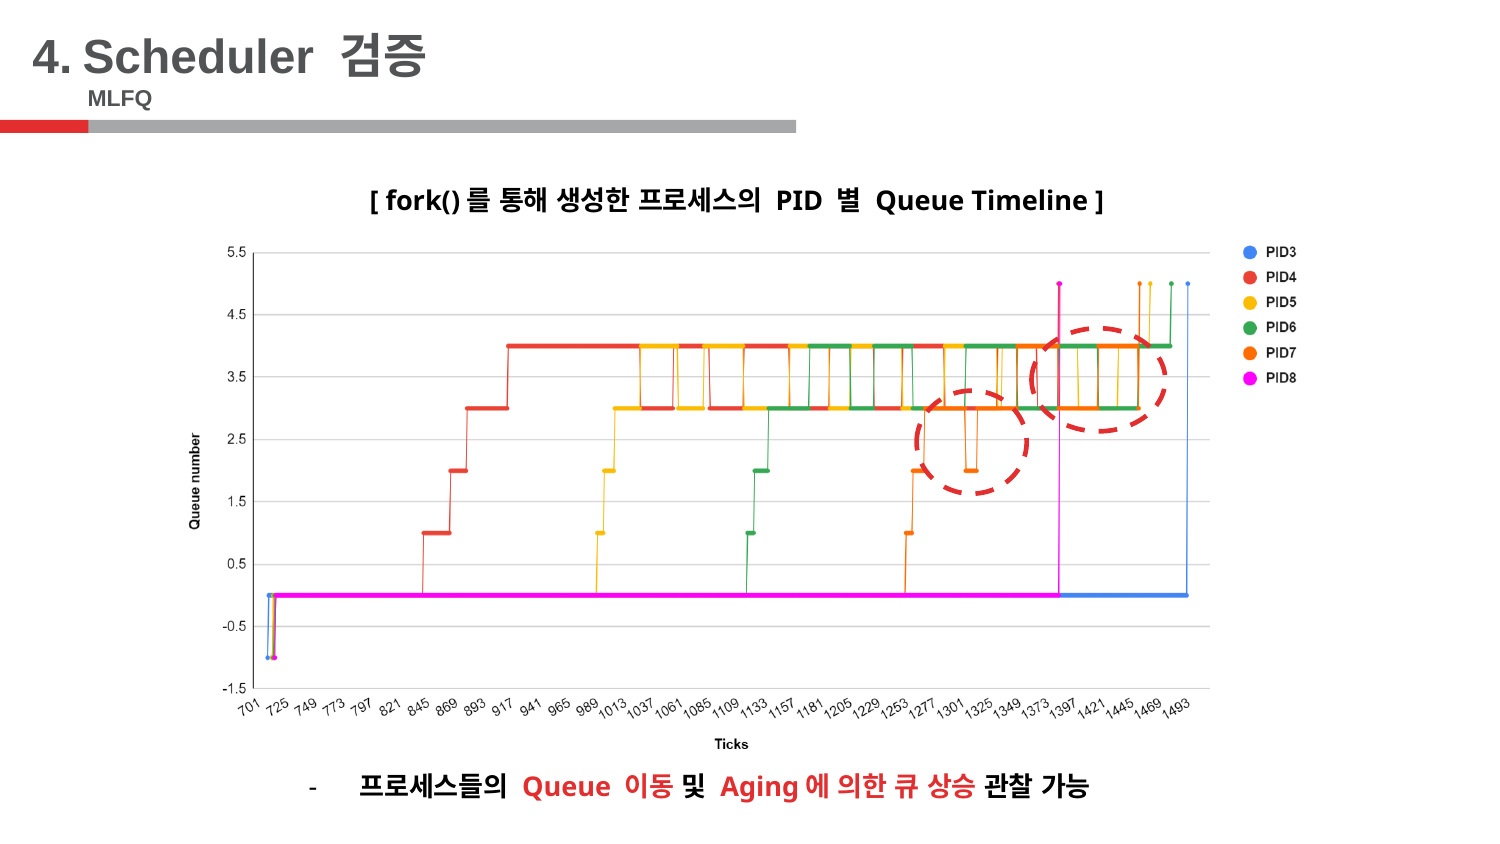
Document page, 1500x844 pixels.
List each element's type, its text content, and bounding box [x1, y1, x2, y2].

text_box MLFQ [80, 87, 326, 116]
text_box 프로세스들의 Queue 이동 및 Aging에 의한 큐 상승 관찰 가능 [269, 752, 1370, 817]
text_box [0, 119, 89, 133]
text_box [ fork()를 통해 생성한 프로세스의 PID 별 Queue Timeline ] [354, 166, 1196, 228]
text_box Scheduler 검증 [75, 21, 947, 87]
picture [181, 229, 1301, 753]
text_box 4. [24, 21, 75, 87]
text_box [89, 119, 797, 133]
